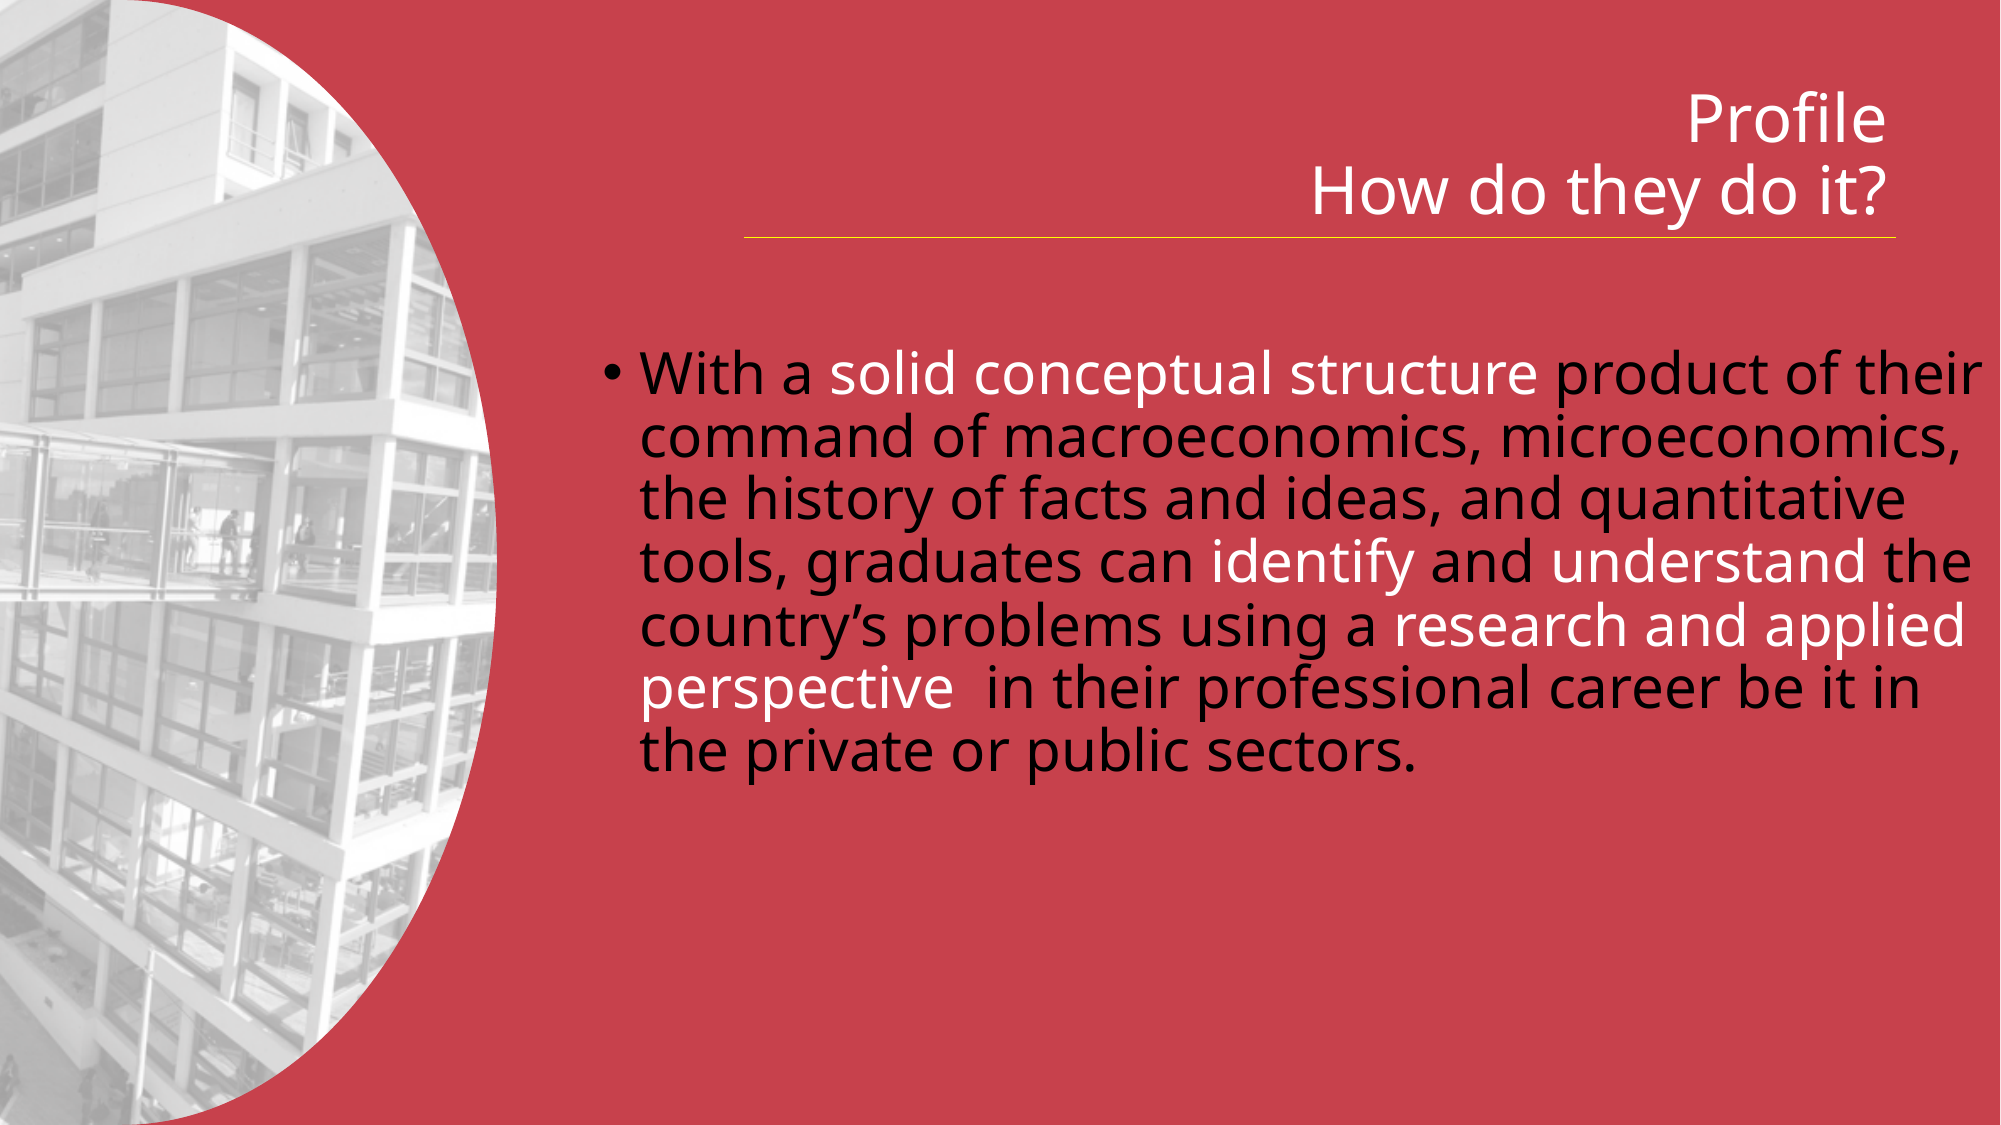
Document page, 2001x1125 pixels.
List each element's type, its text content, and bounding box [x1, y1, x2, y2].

list With a solid conceptual structure product of their command of macroeconomics, microeconomics, the history of facts and ideas, and quantitative tools, graduates can identify and understand the country’s problems using a research and applied perspective in their professional career be it in the private or public sectors. [587, 336, 2000, 1029]
title Profile How do they do it? [631, 48, 1904, 266]
